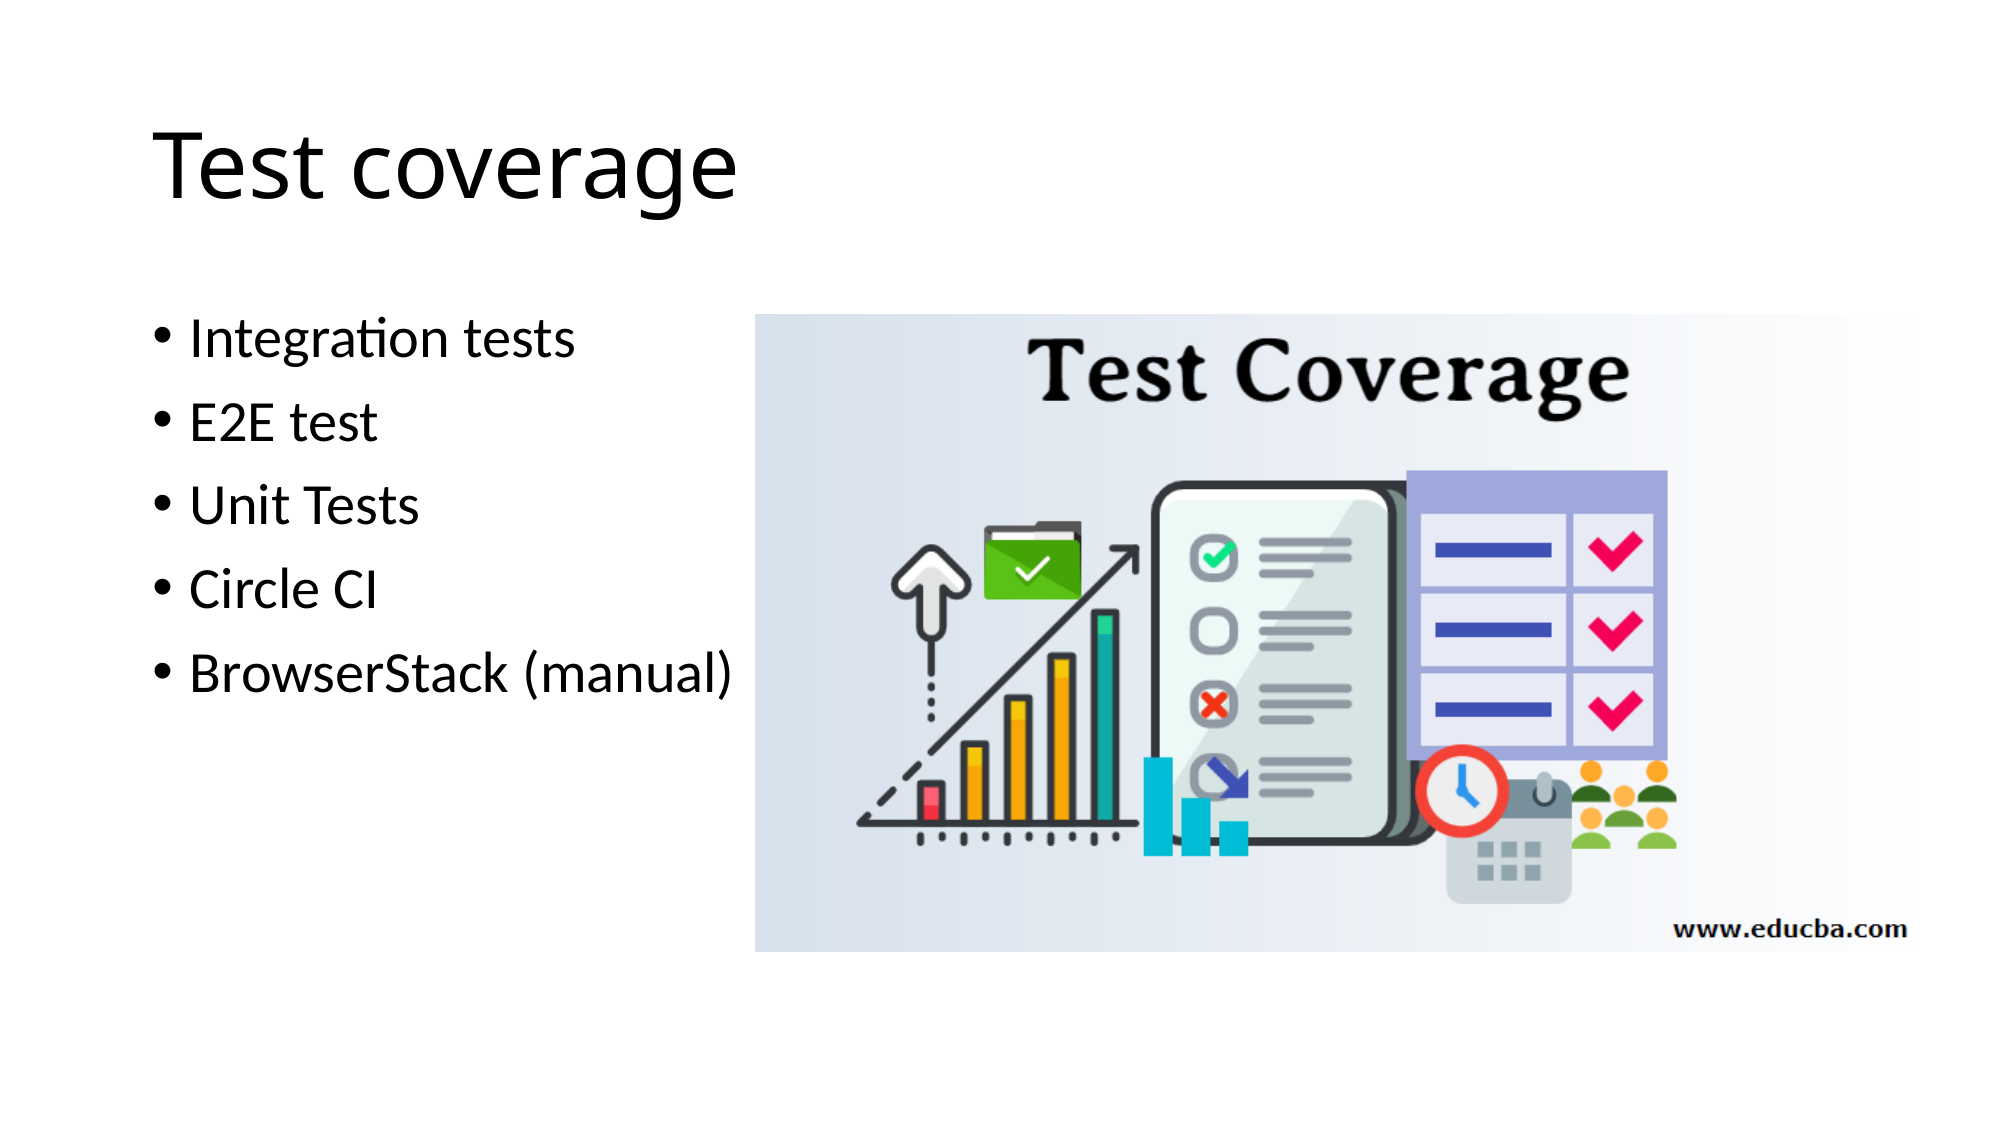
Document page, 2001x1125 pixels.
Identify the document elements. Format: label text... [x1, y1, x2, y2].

picture [755, 314, 1919, 952]
title Test coverage [137, 59, 1863, 278]
list Integration tests E2E test Unit Tests Circle CI BrowserStack (manual) [137, 299, 1863, 1014]
